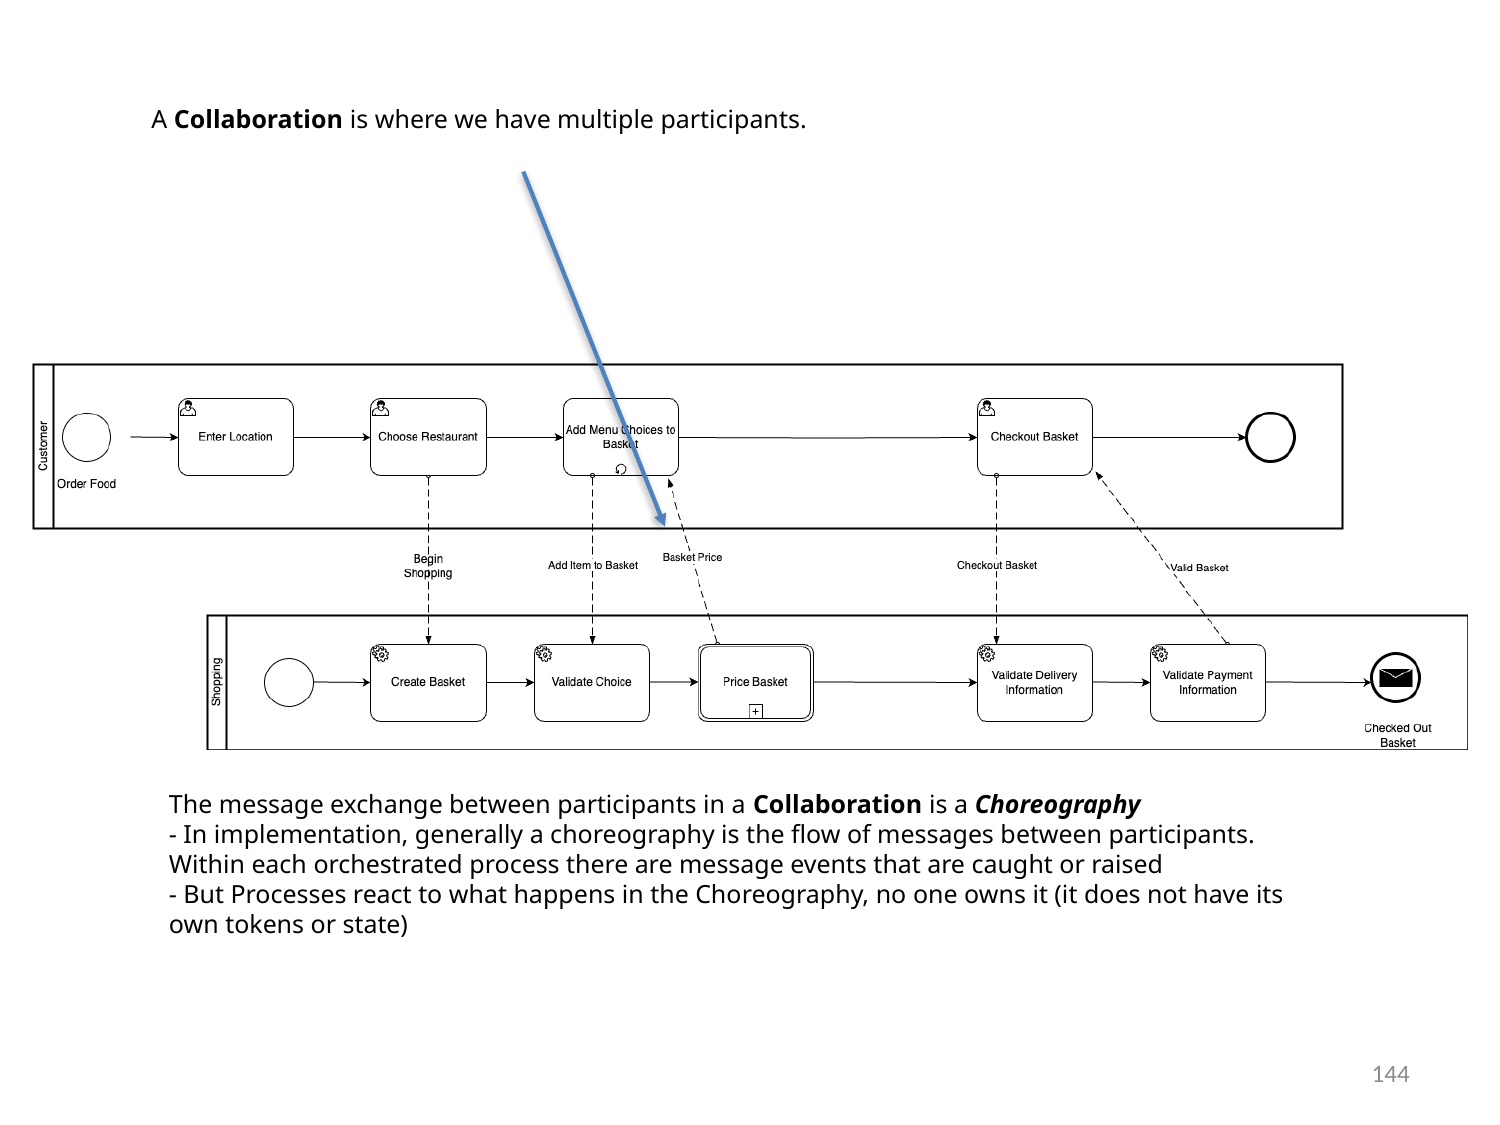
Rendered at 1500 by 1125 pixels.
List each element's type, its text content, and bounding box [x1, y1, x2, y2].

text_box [523, 171, 666, 527]
text_box The message exchange between participants in a Collaboration is a Choreography - In implementation, generally a choreography is the flow of messages between participants. Within each orchestrated process there are message events that are caught or raised - But Processes react to what happens in the Choreography, no one owns it (it does not have its own tokens or state) [154, 781, 1346, 1006]
text_box A Collaboration is where we have multiple participants. [136, 96, 845, 141]
slide_number 144 [1074, 1042, 1425, 1103]
picture [32, 363, 1468, 751]
